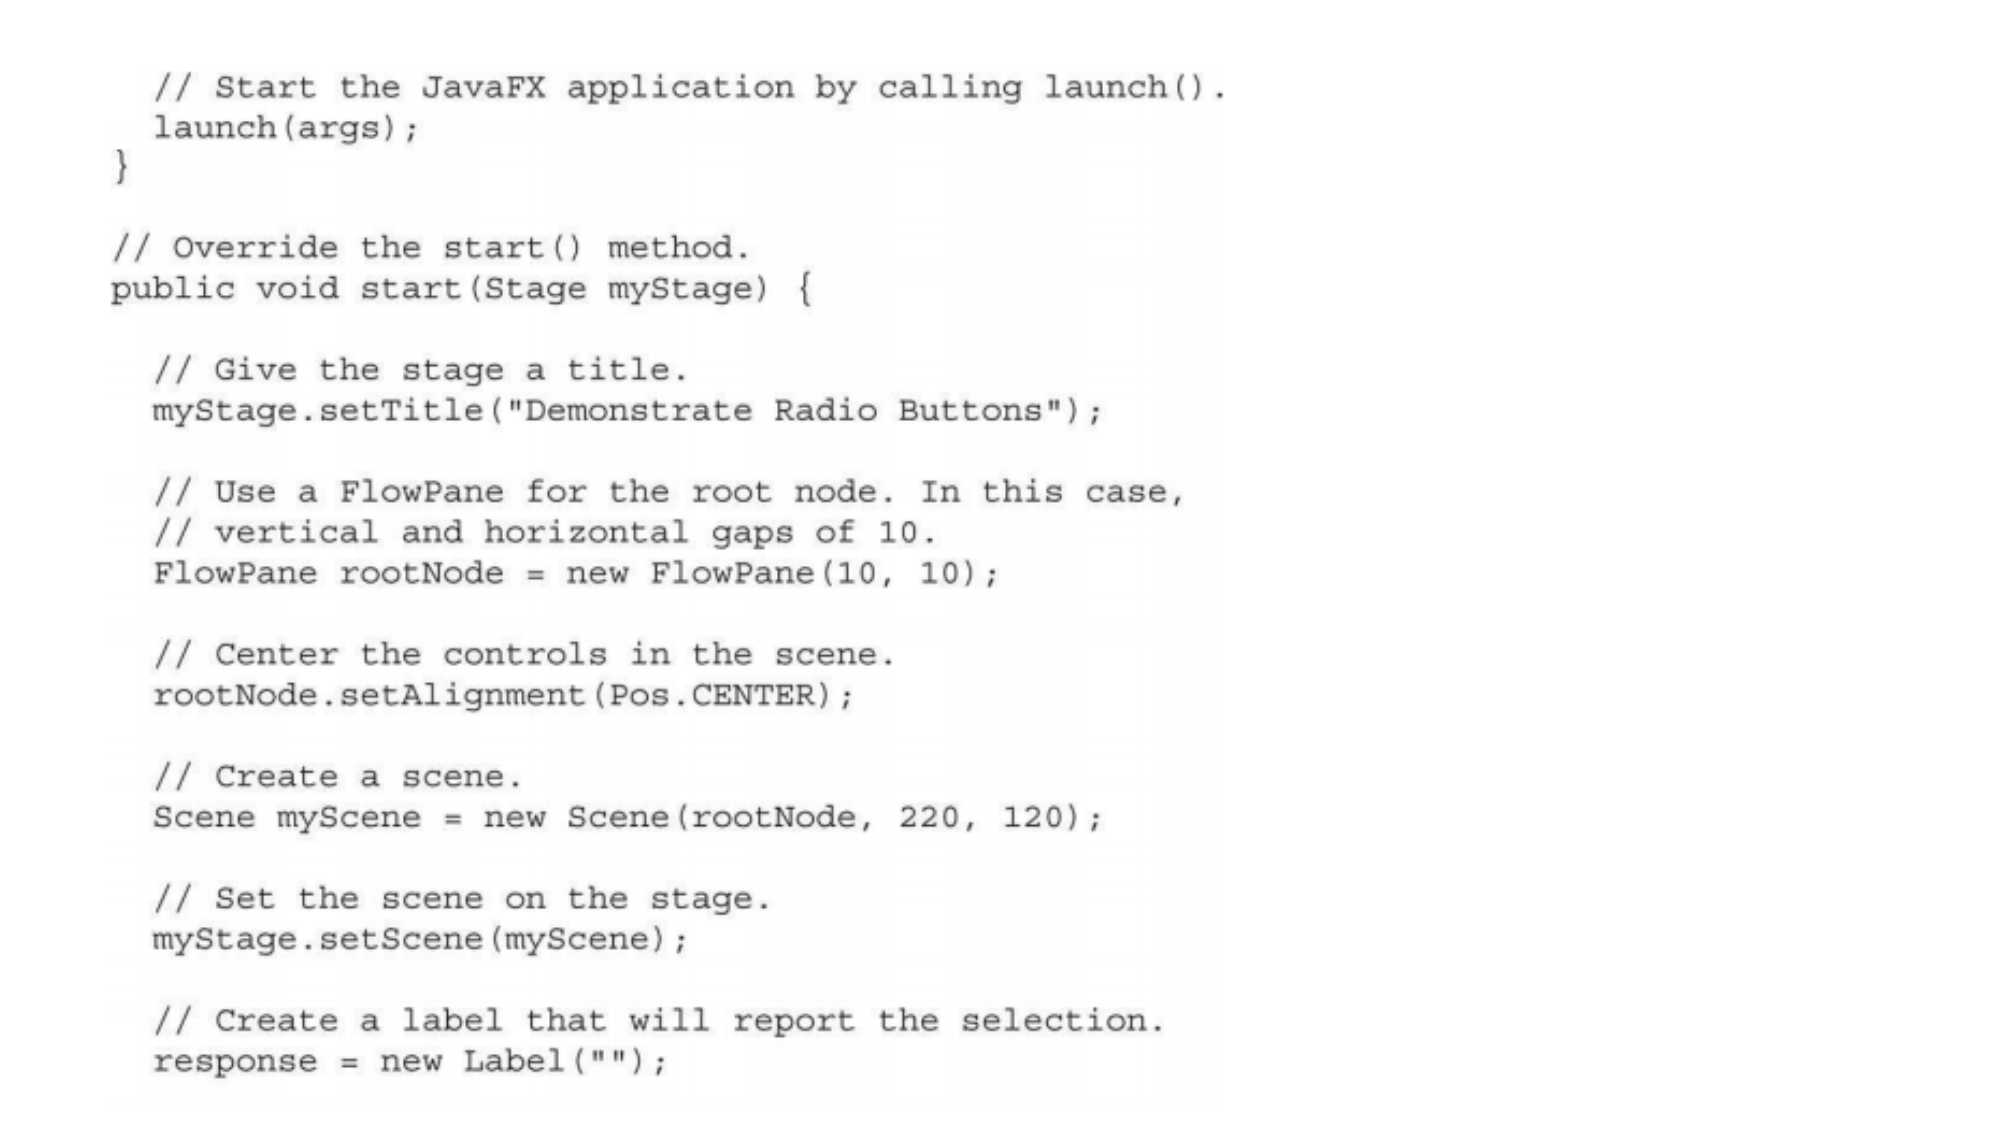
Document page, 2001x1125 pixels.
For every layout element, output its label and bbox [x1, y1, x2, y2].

picture [75, 49, 1247, 1111]
